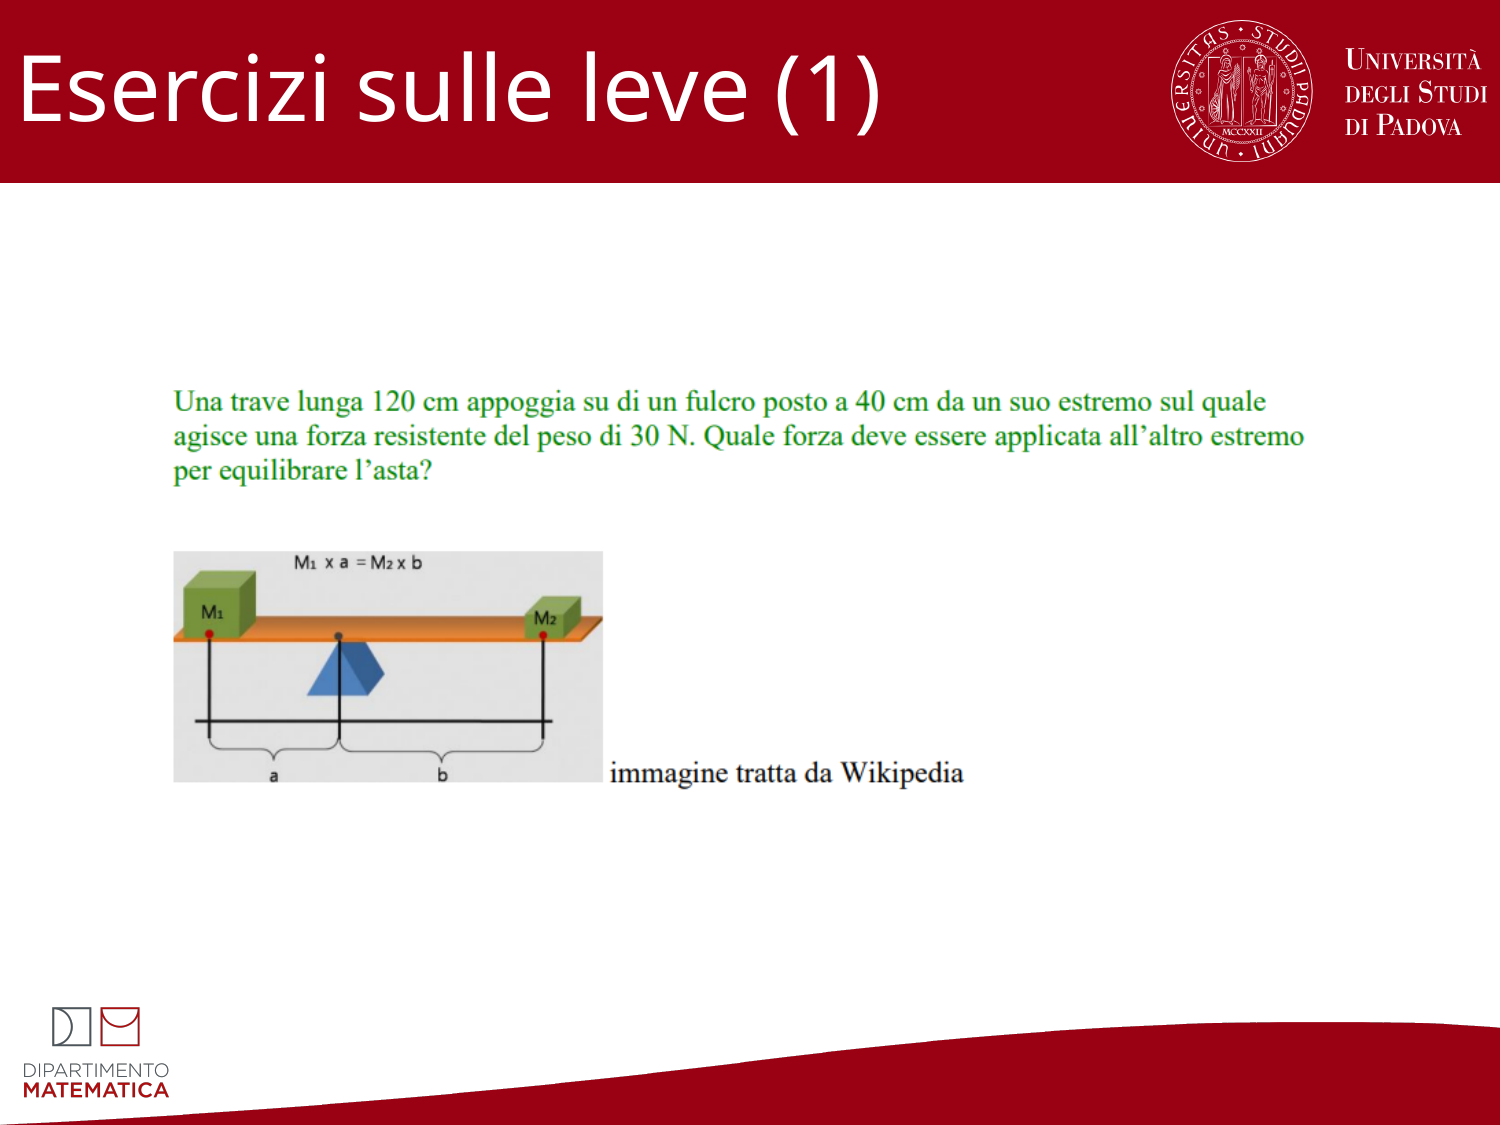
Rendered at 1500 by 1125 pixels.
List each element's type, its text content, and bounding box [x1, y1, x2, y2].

picture [0, 1007, 1500, 1125]
picture [160, 367, 1340, 799]
title Esercizi sulle leve (1) [0, 0, 1159, 183]
picture [1171, 20, 1487, 162]
